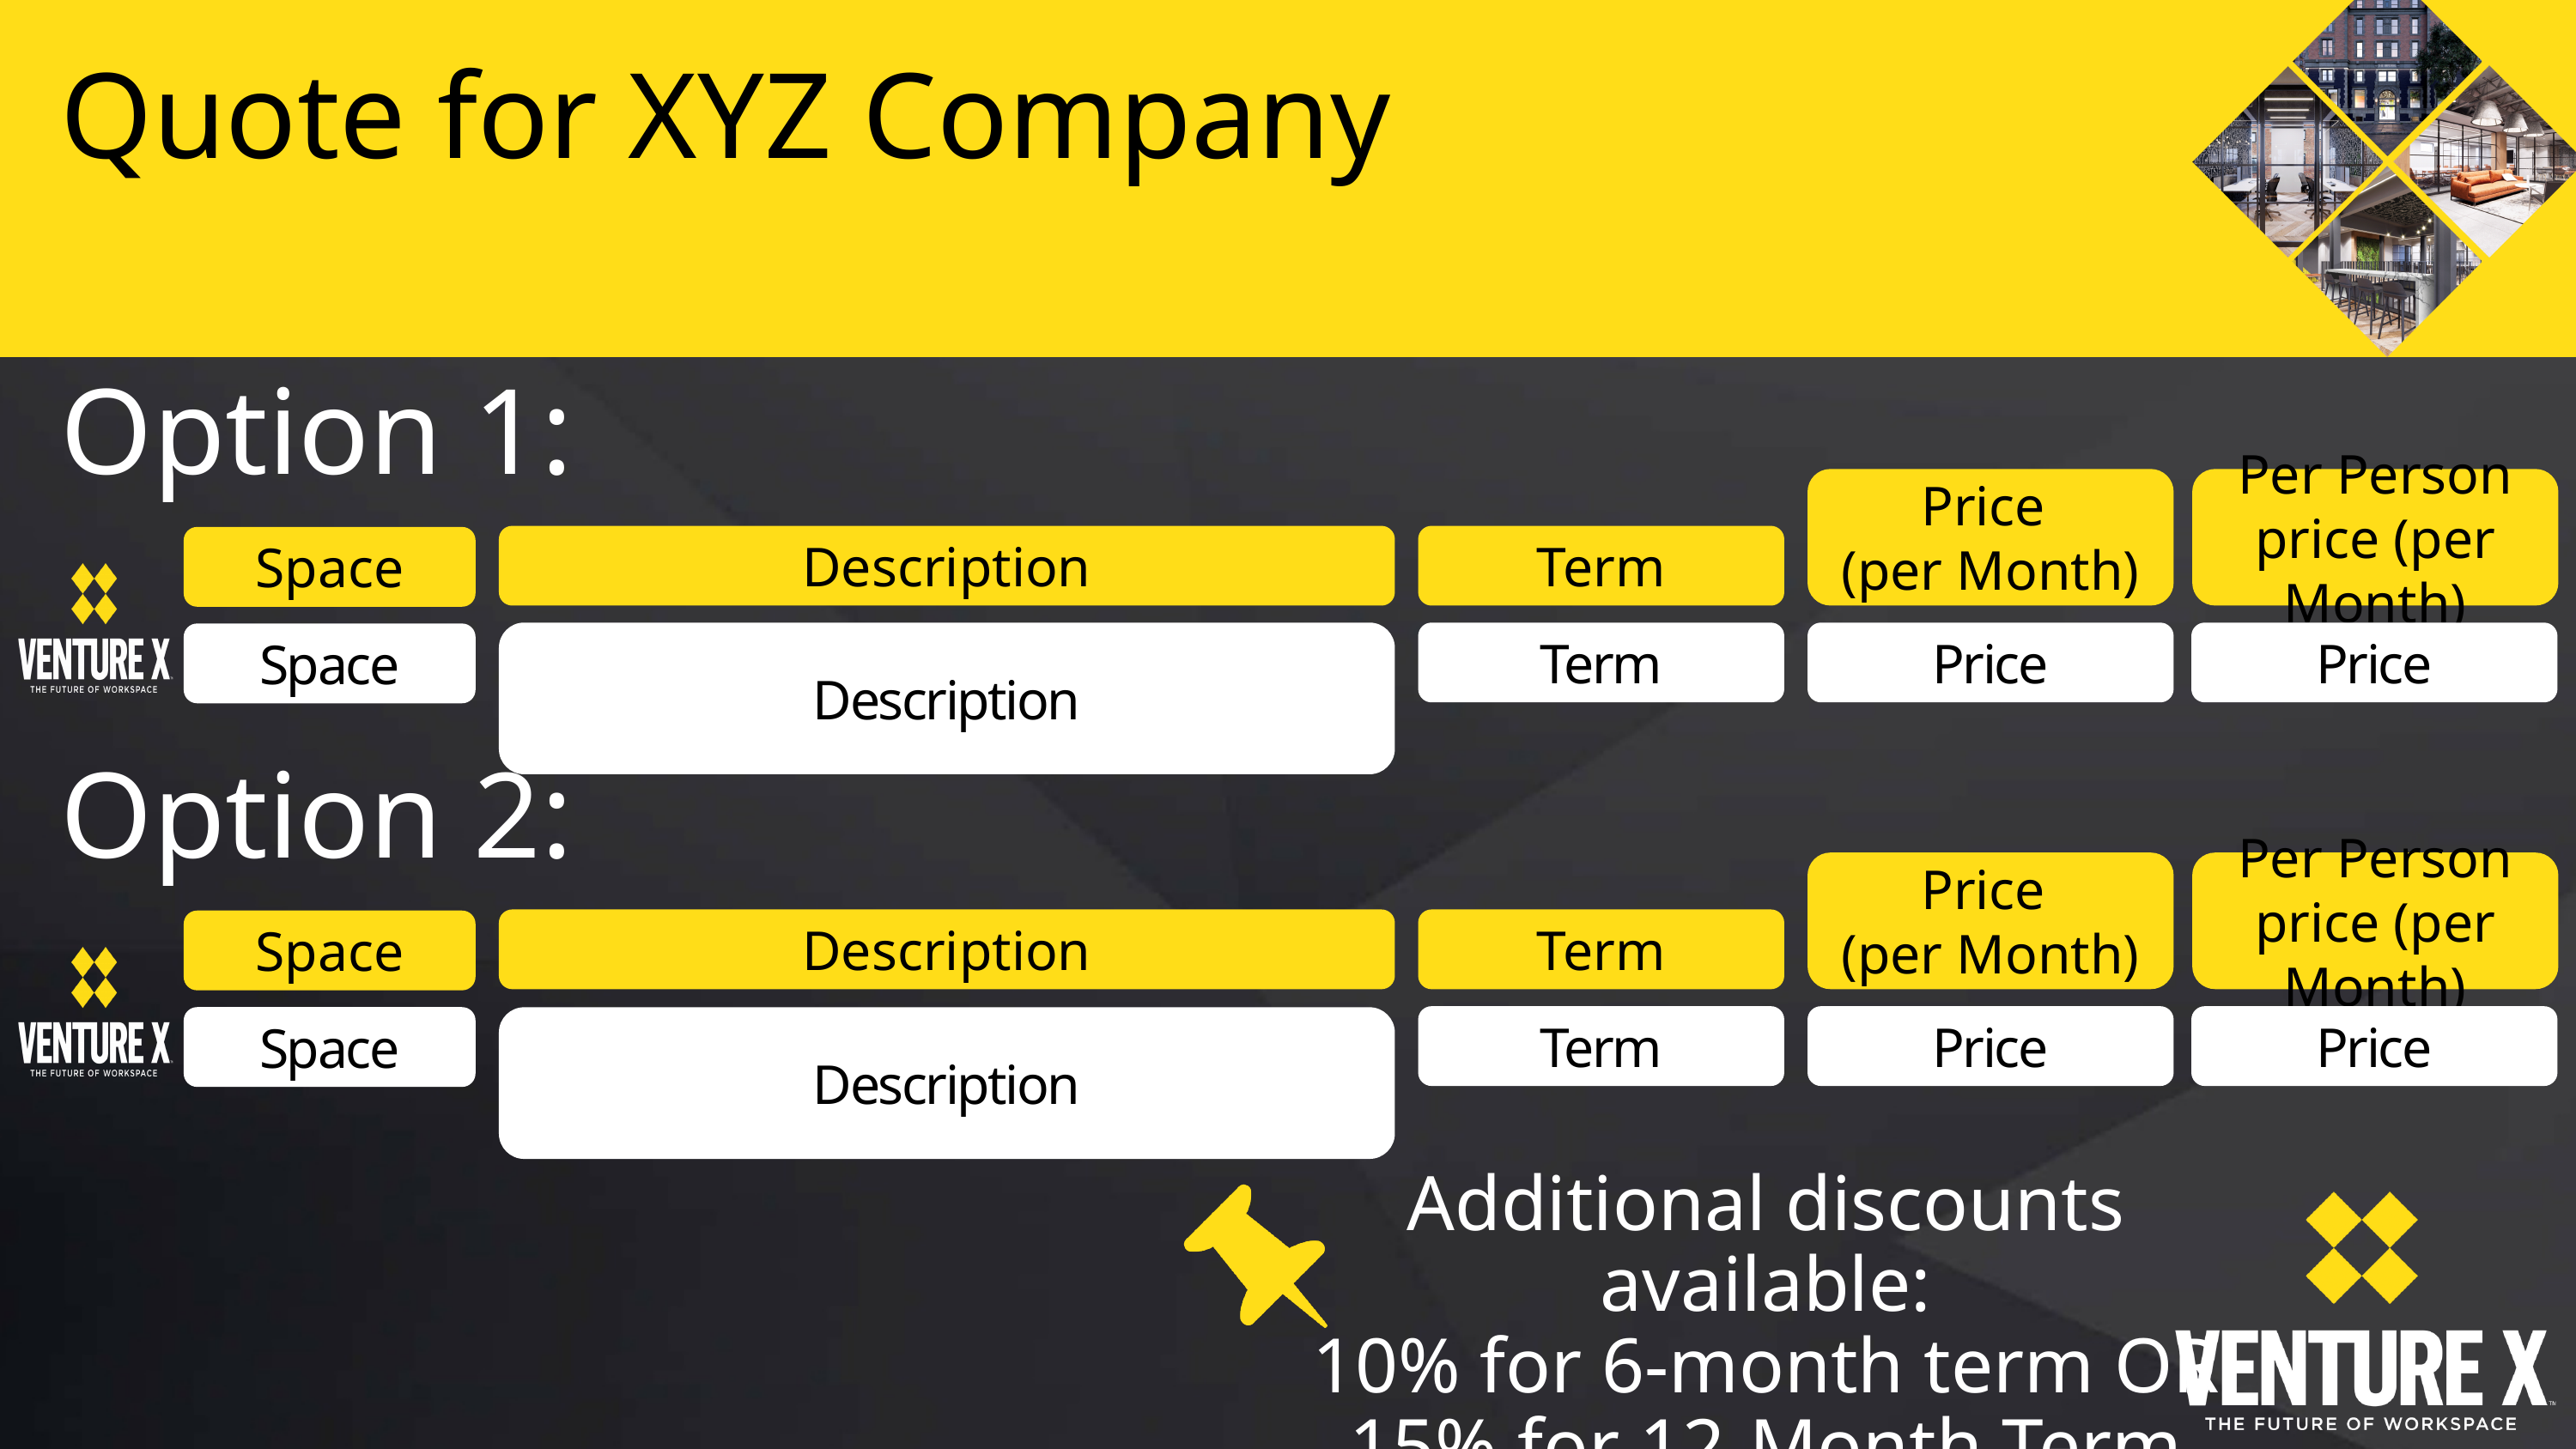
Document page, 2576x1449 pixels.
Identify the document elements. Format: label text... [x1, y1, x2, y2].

text_box Option 2: [60, 754, 2257, 882]
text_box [498, 1007, 1395, 1160]
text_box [1807, 852, 2174, 990]
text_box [2191, 469, 2559, 606]
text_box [498, 622, 1395, 775]
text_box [183, 623, 476, 704]
text_box Additional discounts available: 10% for 6-month term OR 15% for 12-Month Term [1303, 1164, 2228, 1449]
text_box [1807, 622, 2174, 703]
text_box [183, 1006, 476, 1088]
text_box Option 1: [60, 370, 2257, 499]
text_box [1418, 525, 1785, 606]
text_box [18, 947, 173, 1076]
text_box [1418, 622, 1785, 703]
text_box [2191, 852, 2559, 990]
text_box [2190, 1005, 2558, 1087]
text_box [498, 525, 1395, 606]
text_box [183, 526, 476, 607]
text_box [18, 563, 173, 693]
text_box [2228, 1191, 2556, 1430]
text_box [183, 910, 476, 991]
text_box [0, 0, 2576, 358]
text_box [1807, 469, 2174, 606]
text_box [1807, 1005, 2174, 1087]
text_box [498, 909, 1395, 990]
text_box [1418, 909, 1785, 990]
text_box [1418, 1005, 1785, 1087]
text_box [0, 367, 2576, 1449]
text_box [2190, 622, 2558, 703]
text_box [1158, 1167, 1352, 1353]
